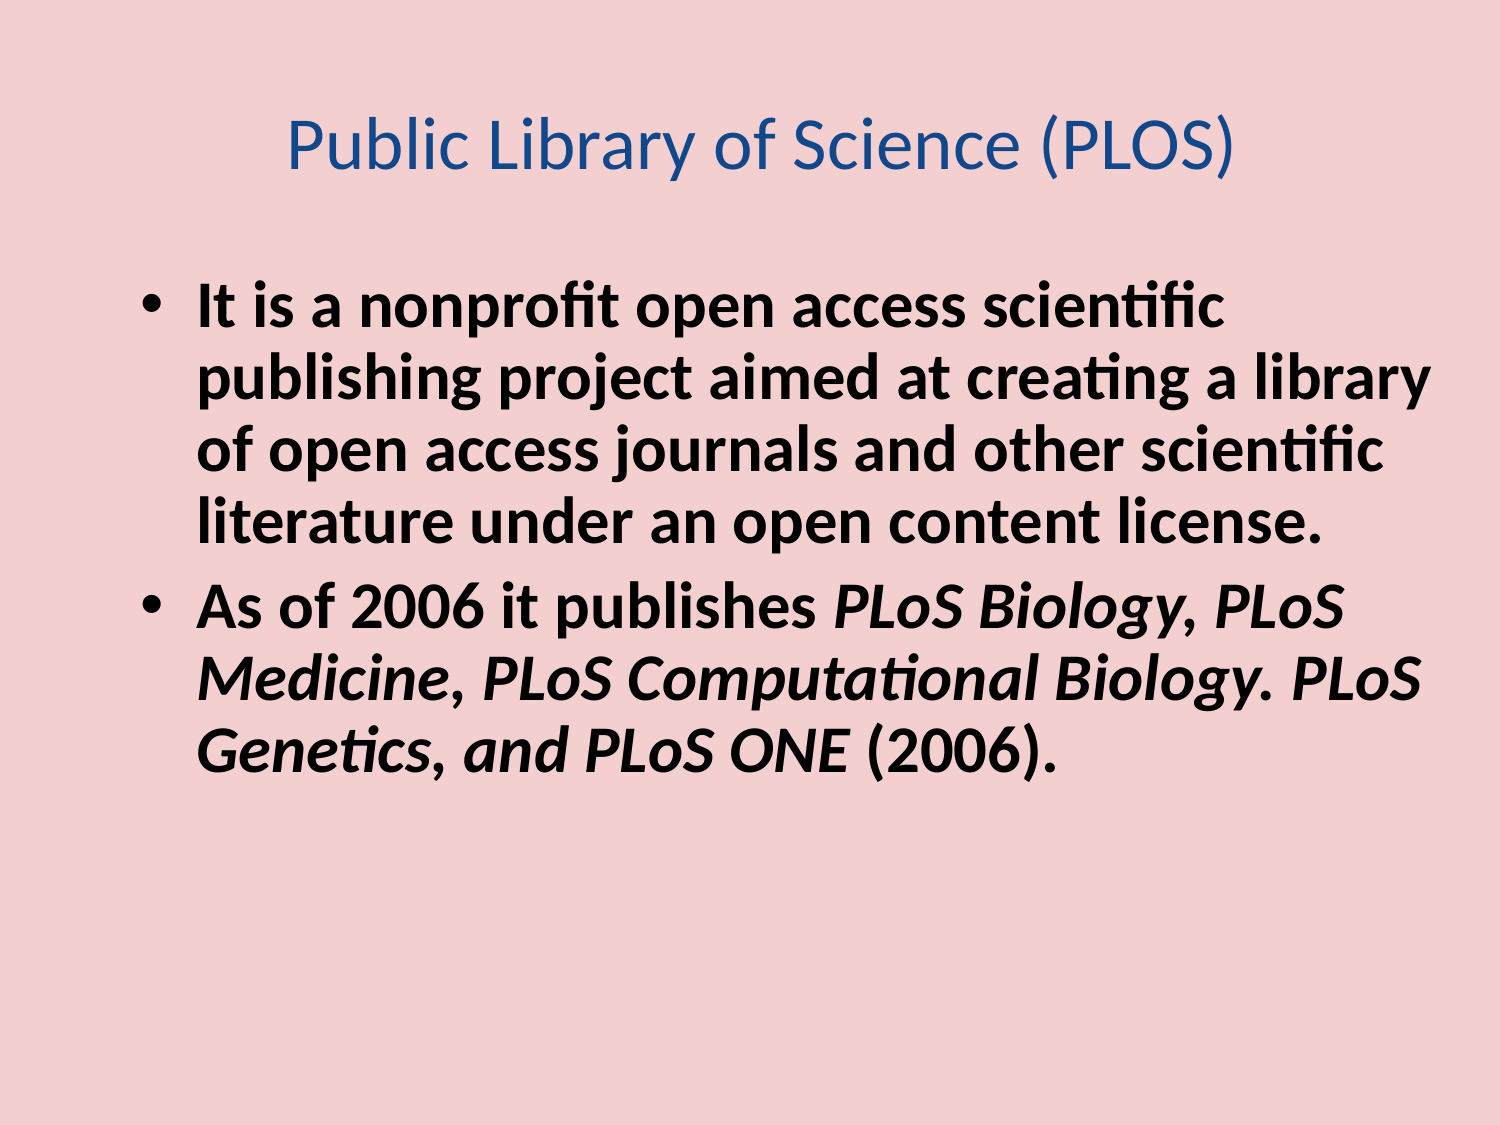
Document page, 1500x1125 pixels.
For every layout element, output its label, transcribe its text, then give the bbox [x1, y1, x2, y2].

list It is a nonprofit open access scientific publishing project aimed at creating a library of open access journals and other scientific literature under an open content license. As of 2006 it publishes PLoS Biology, PLoS Medicine, PLoS Computational Biology. PLoS Genetics, and PLoS ONE (2006). [124, 262, 1500, 1006]
title Public Library of Science (PLOS) [124, 45, 1401, 234]
